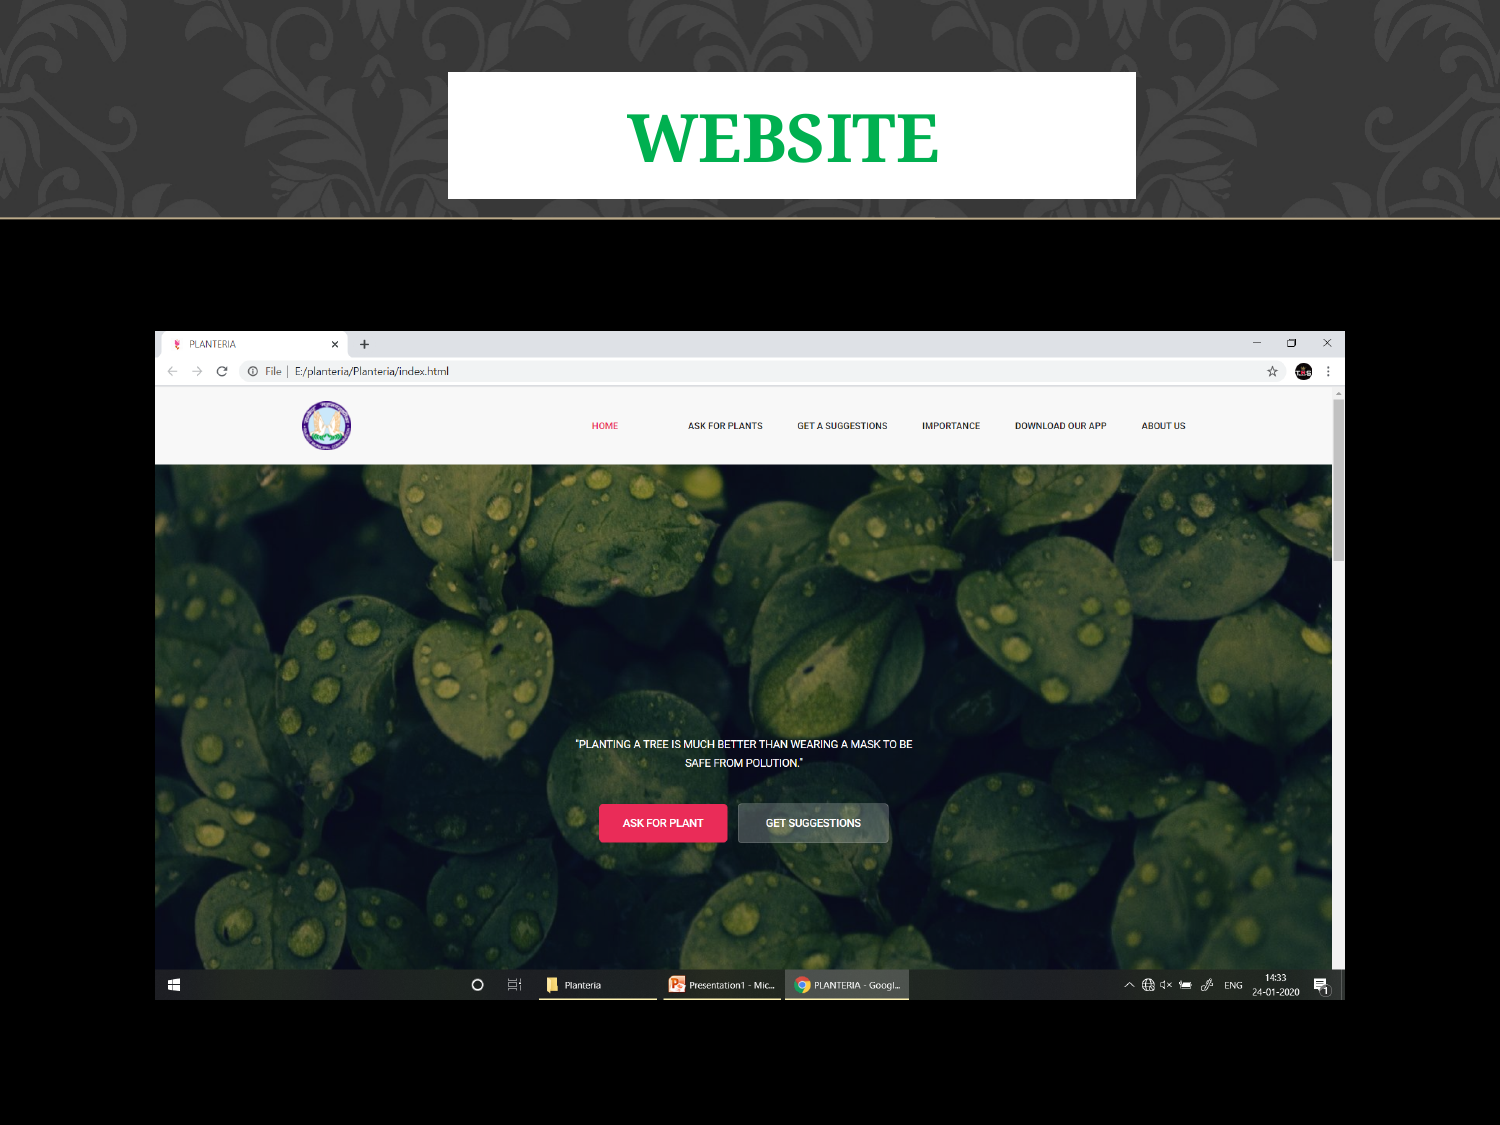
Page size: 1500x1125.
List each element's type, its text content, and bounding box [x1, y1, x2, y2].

title WEBSITE [448, 72, 1136, 199]
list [155, 331, 1345, 1001]
